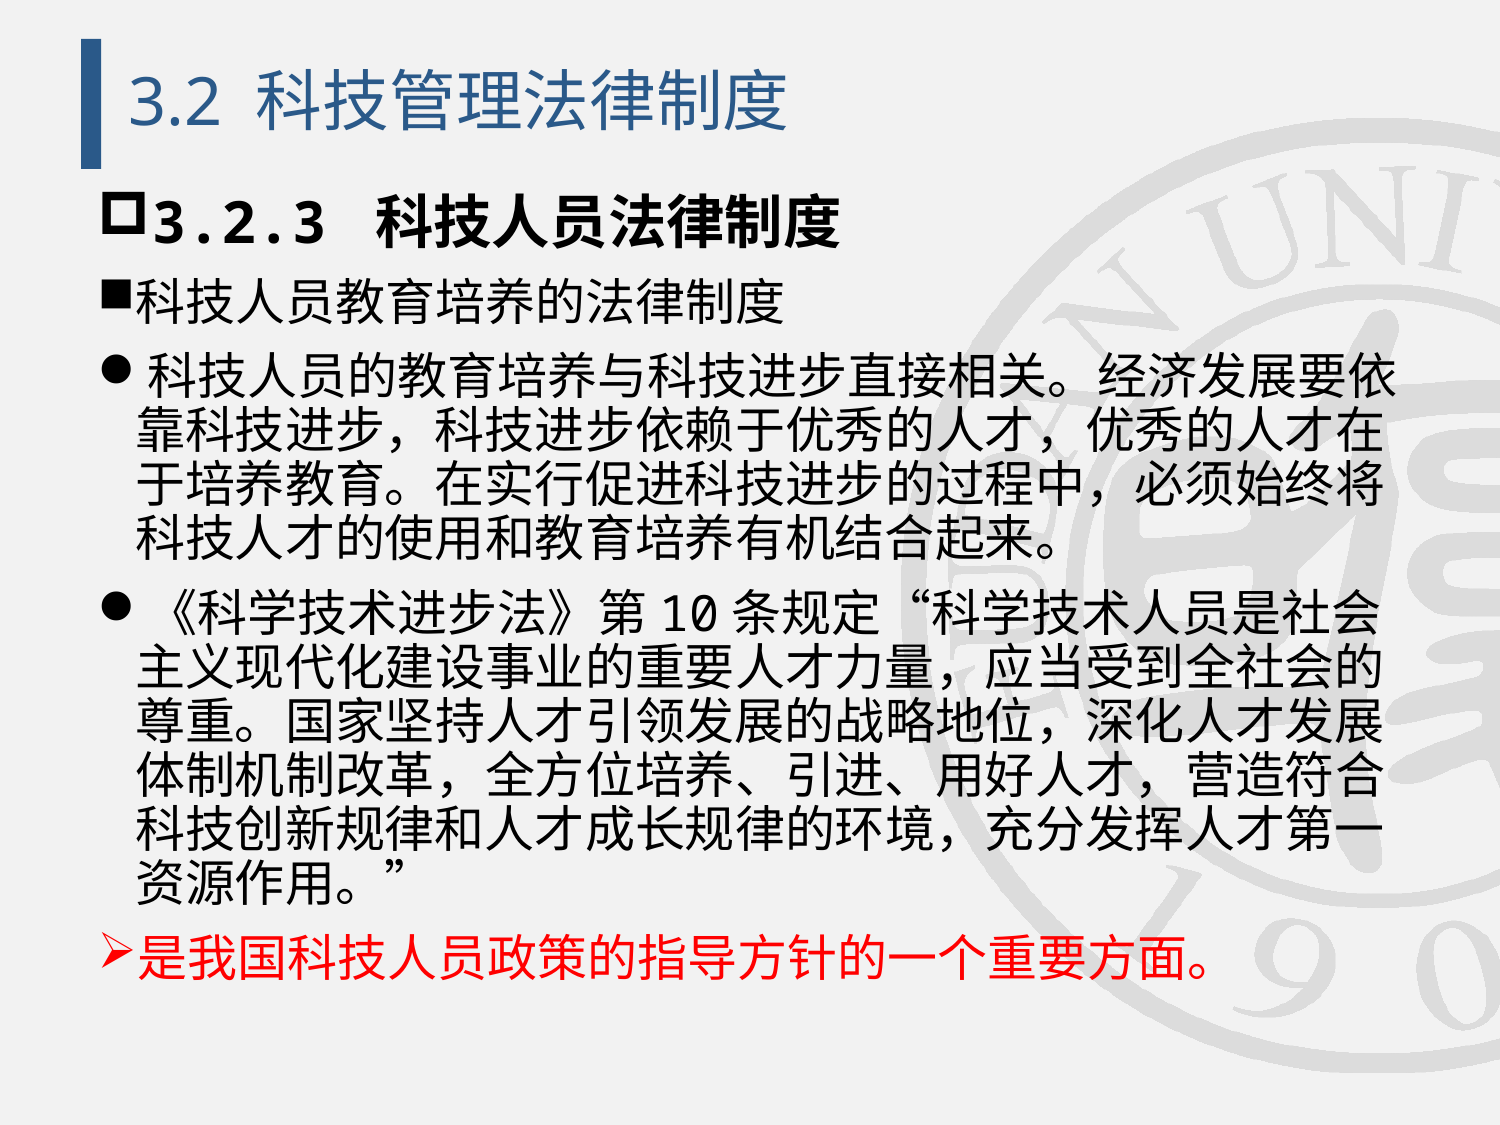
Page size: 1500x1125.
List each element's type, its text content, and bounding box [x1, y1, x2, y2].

list 3.2.3 科技人员法律制度 科技人员教育培养的法律制度 科技人员的教育培养与科技进步直接相关。经济发展要依靠科技进步，科技进步依赖于优秀的人才，优秀的人才在于培养教育。在实行促进科技进步的过程中，必须始终将科技人才的使用和教育培养有机结合起来。 《科学技术进步法》第10条规定“科学技术人员是社会主义现代化建设事业的重要人才力量，应当受到全社会的尊重。国家坚持人才引领发展的战略地位，深化人才发展体制机制改革，全方位培养、引进、用好人才，营造符合科技创新规律和人才成长规律的环境，充分发挥人才第一资源作用。” 是我国科技人员政策的指导方针的一个重要方面。 [82, 185, 1417, 1014]
title 3.2 科技管理法律制度 [113, 49, 1387, 159]
